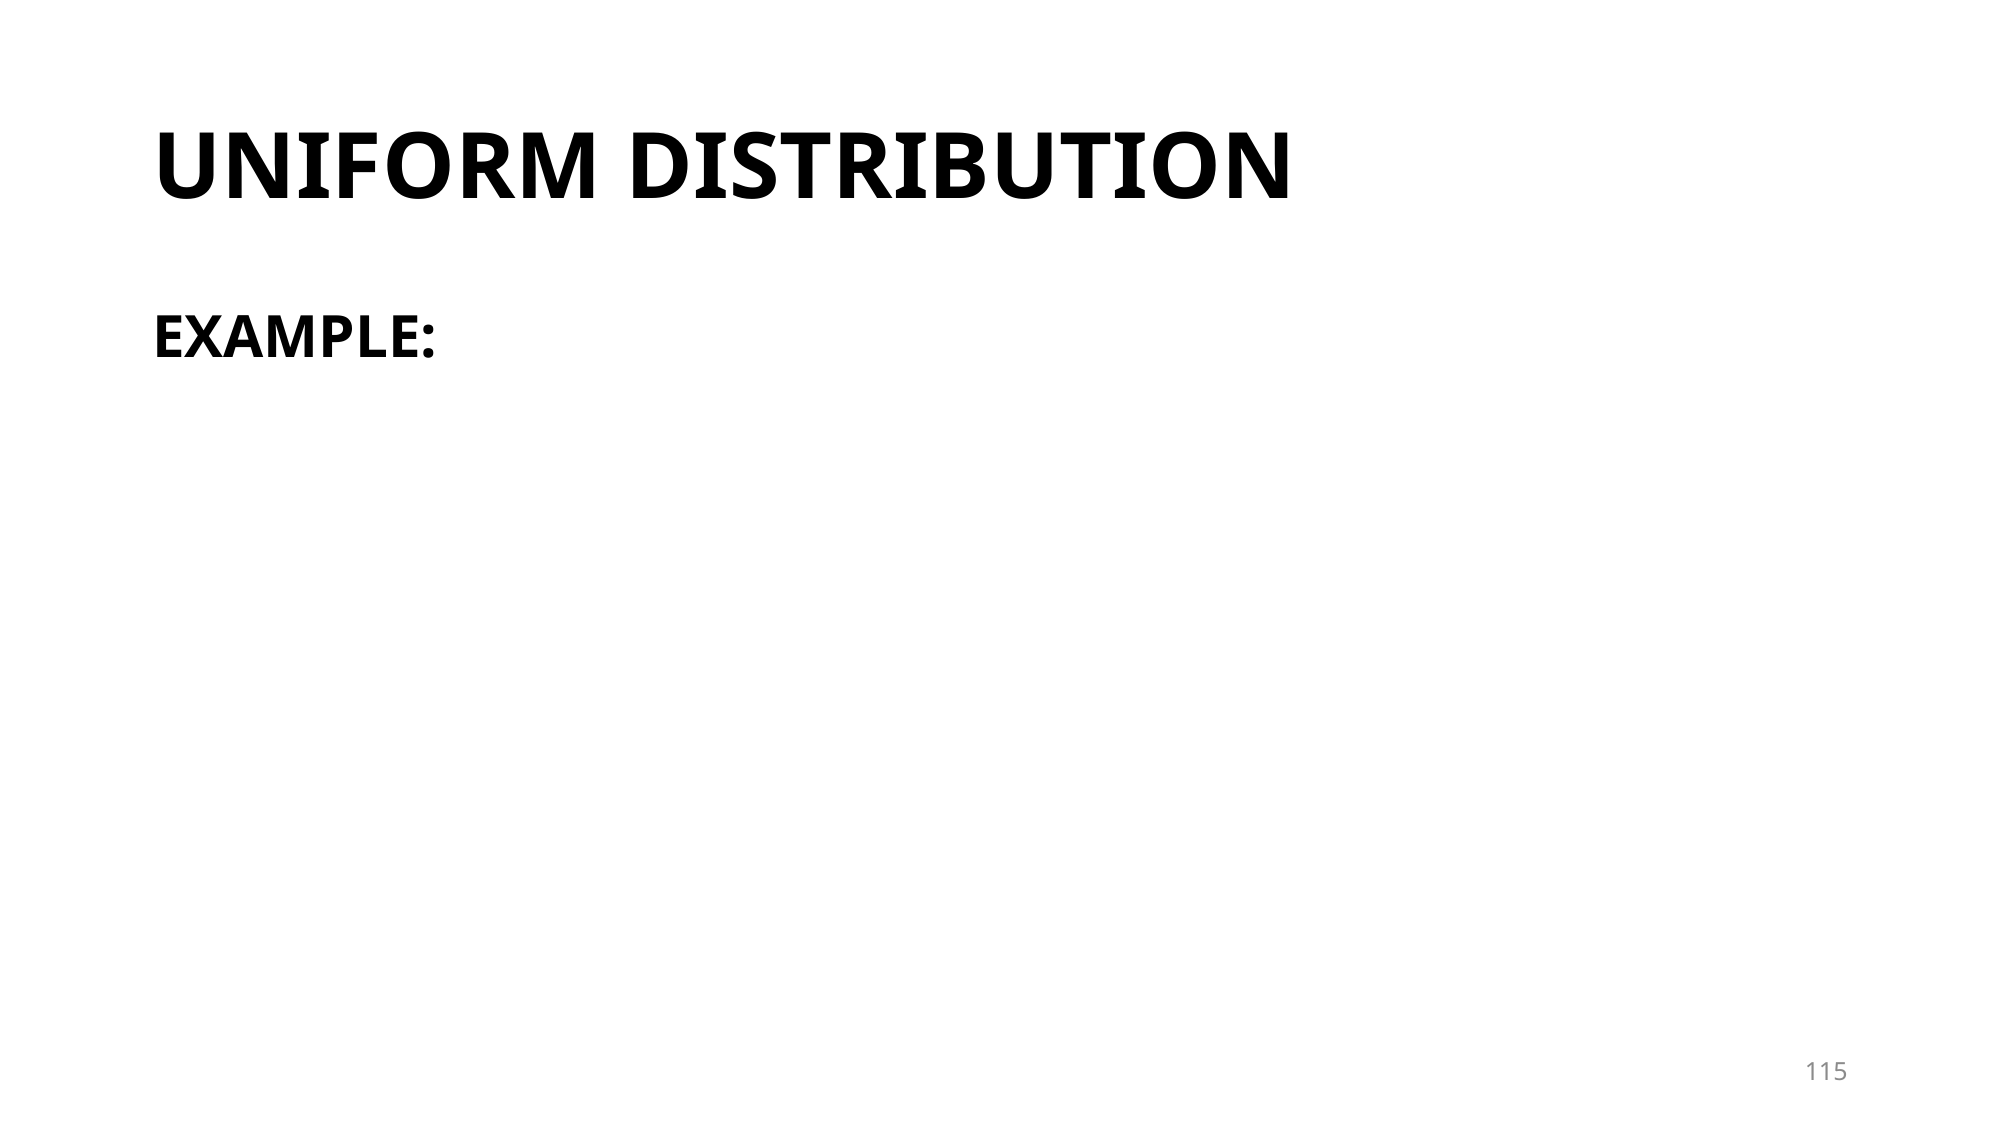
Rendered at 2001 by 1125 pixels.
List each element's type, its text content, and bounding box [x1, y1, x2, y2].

title UNIFORM DISTRIBUTION [137, 59, 1863, 278]
slide_number 115 [1412, 1042, 1863, 1103]
